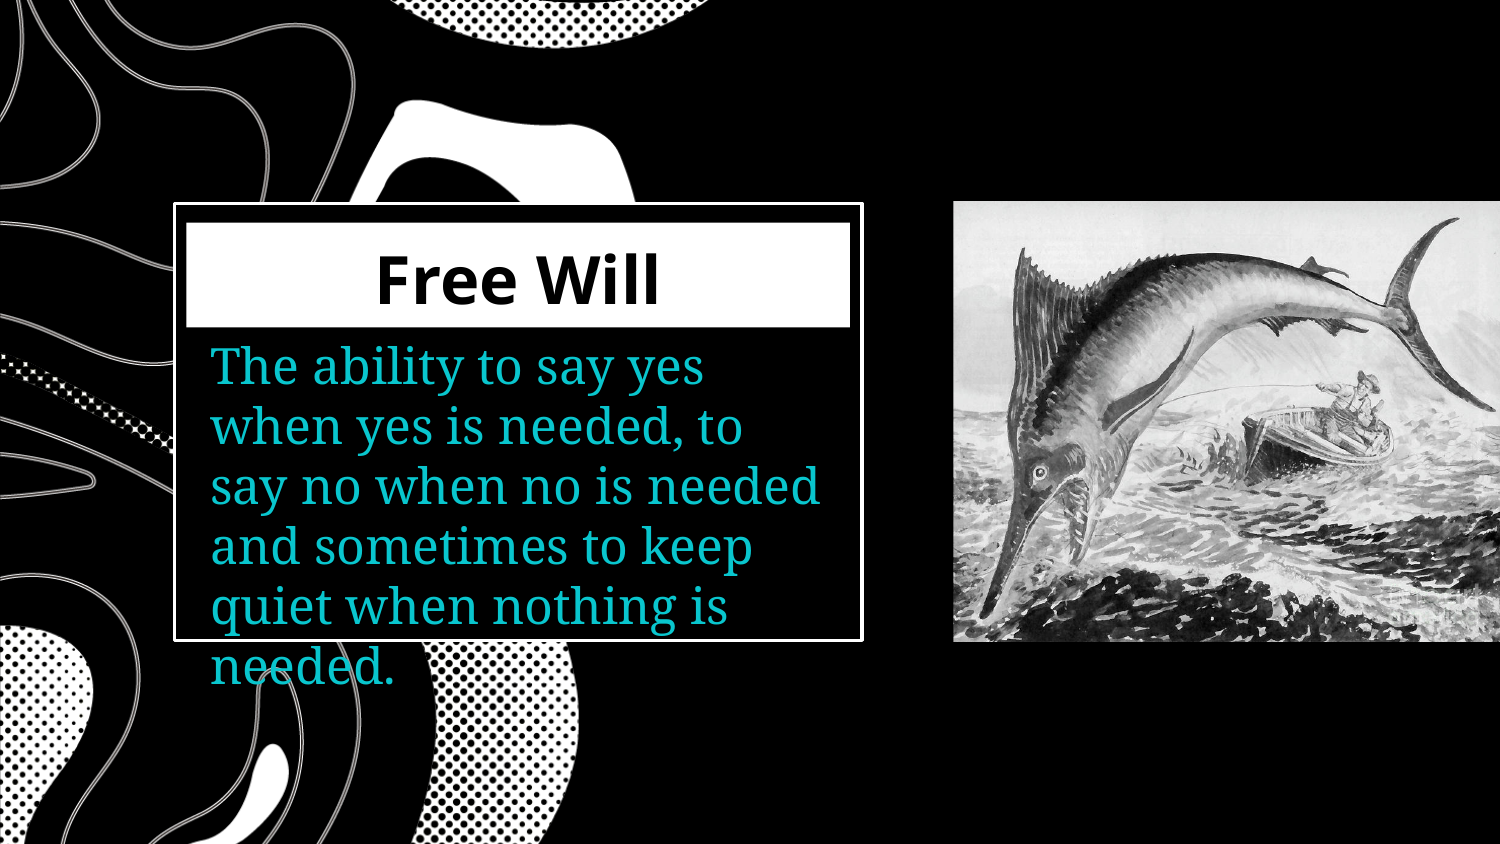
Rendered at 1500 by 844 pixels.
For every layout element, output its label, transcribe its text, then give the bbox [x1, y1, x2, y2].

title Free Will [186, 222, 850, 328]
text_box The ability to say yes when yes is needed, to say no when no is needed and sometimes to keep quiet when nothing is needed. [195, 327, 842, 738]
picture [953, 201, 1500, 643]
picture [0, 0, 758, 844]
